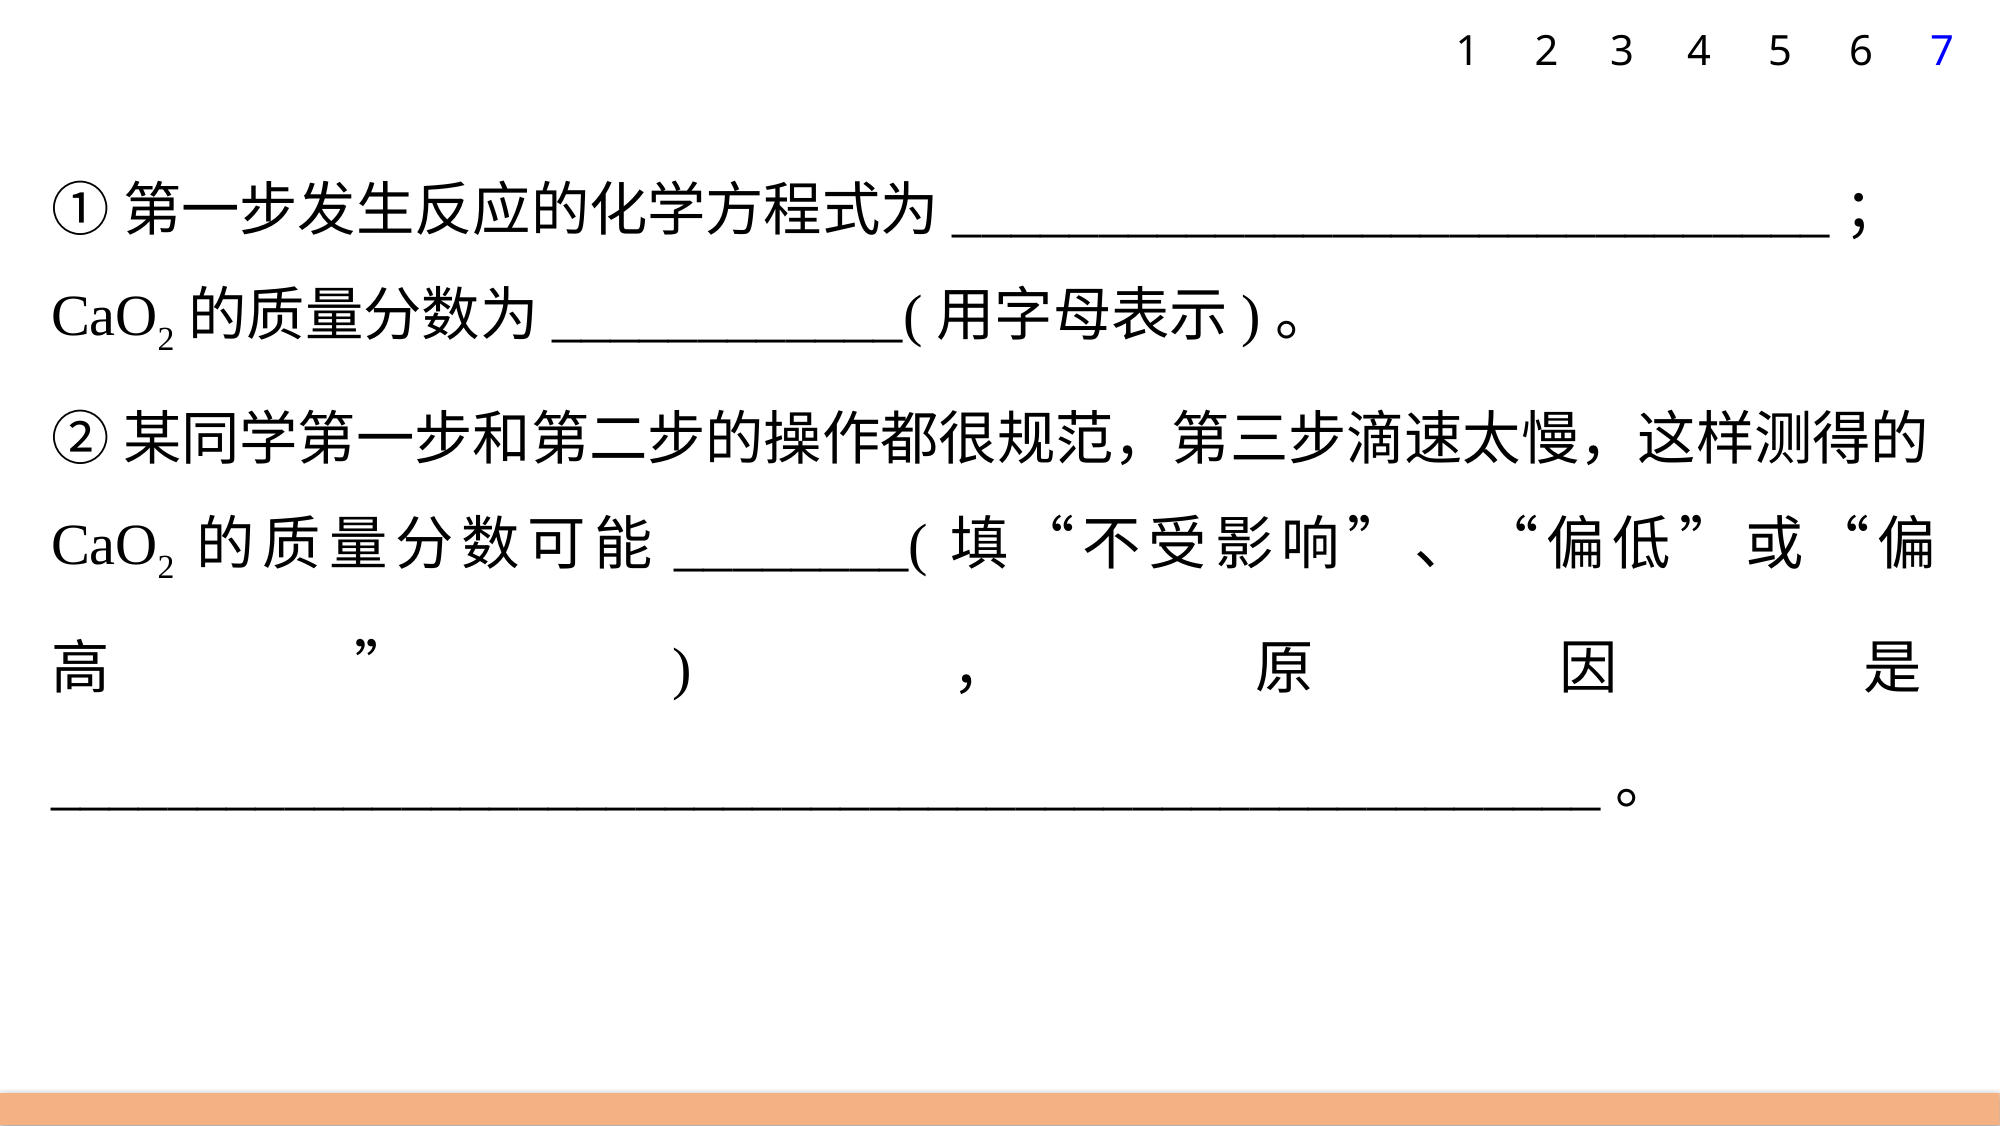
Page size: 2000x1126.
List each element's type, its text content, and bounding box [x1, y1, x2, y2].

text_box 7 [1909, 1, 1975, 97]
text_box ①第一步发生反应的化学方程式为______________________________； CaO2的质量分数为____________(用字母表示)。 ②某同学第一步和第二步的操作都很规范，第三步滴速太慢，这样测得的CaO2的质量分数可能________(填“不受影响”、“偏低”或“偏高”)，原因是_____________________________________________________。 [31, 117, 1956, 825]
text_box [0, 1092, 2000, 1126]
text_box 2 [1516, 1, 1578, 97]
text_box 6 [1828, 1, 1894, 97]
text_box 4 [1666, 1, 1732, 97]
text_box 3 [1593, 1, 1651, 97]
text_box 5 [1747, 1, 1813, 97]
text_box 1 [1434, 1, 1501, 97]
